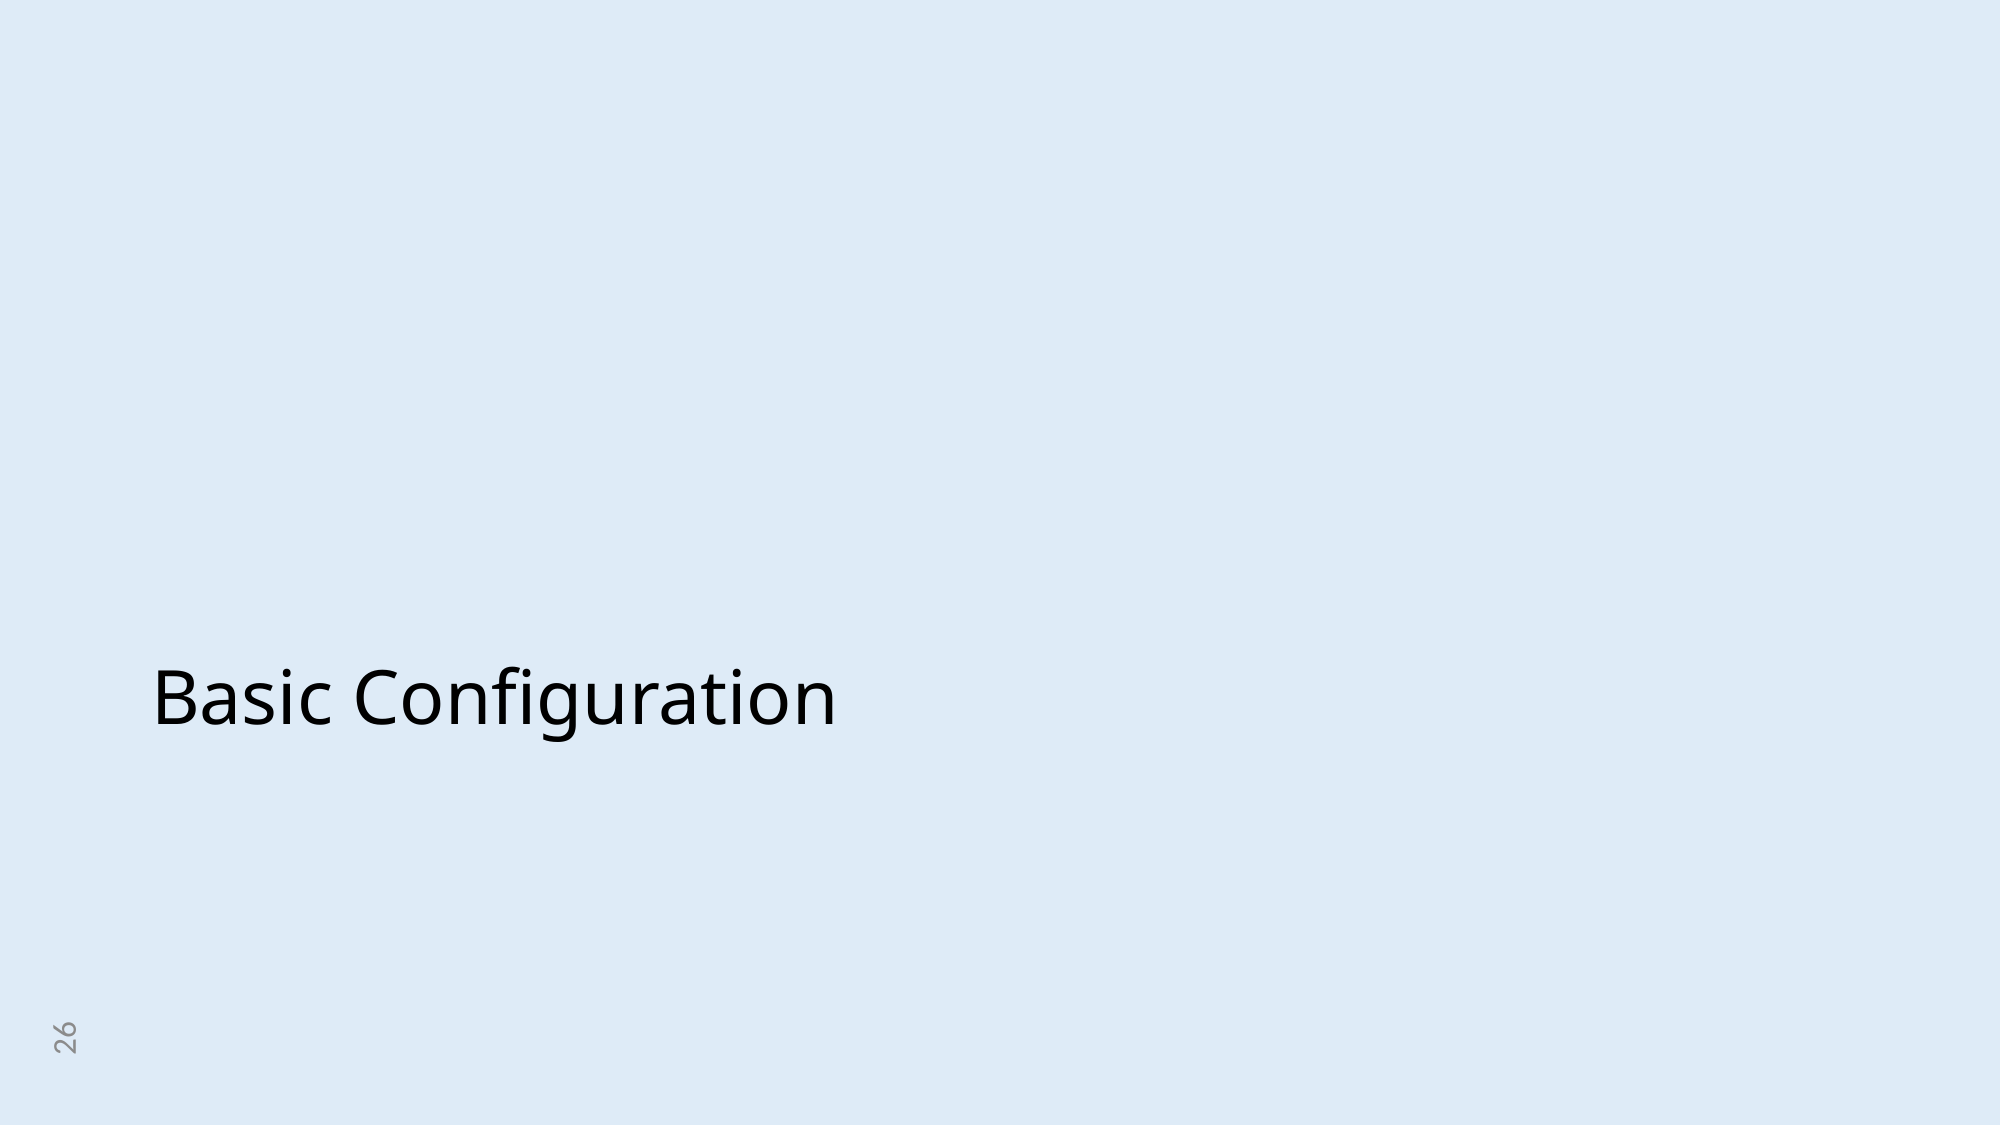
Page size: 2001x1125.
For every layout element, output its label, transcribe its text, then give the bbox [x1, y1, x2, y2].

slide_number 26 [32, 969, 93, 1108]
title Basic Configuration [136, 280, 1862, 749]
